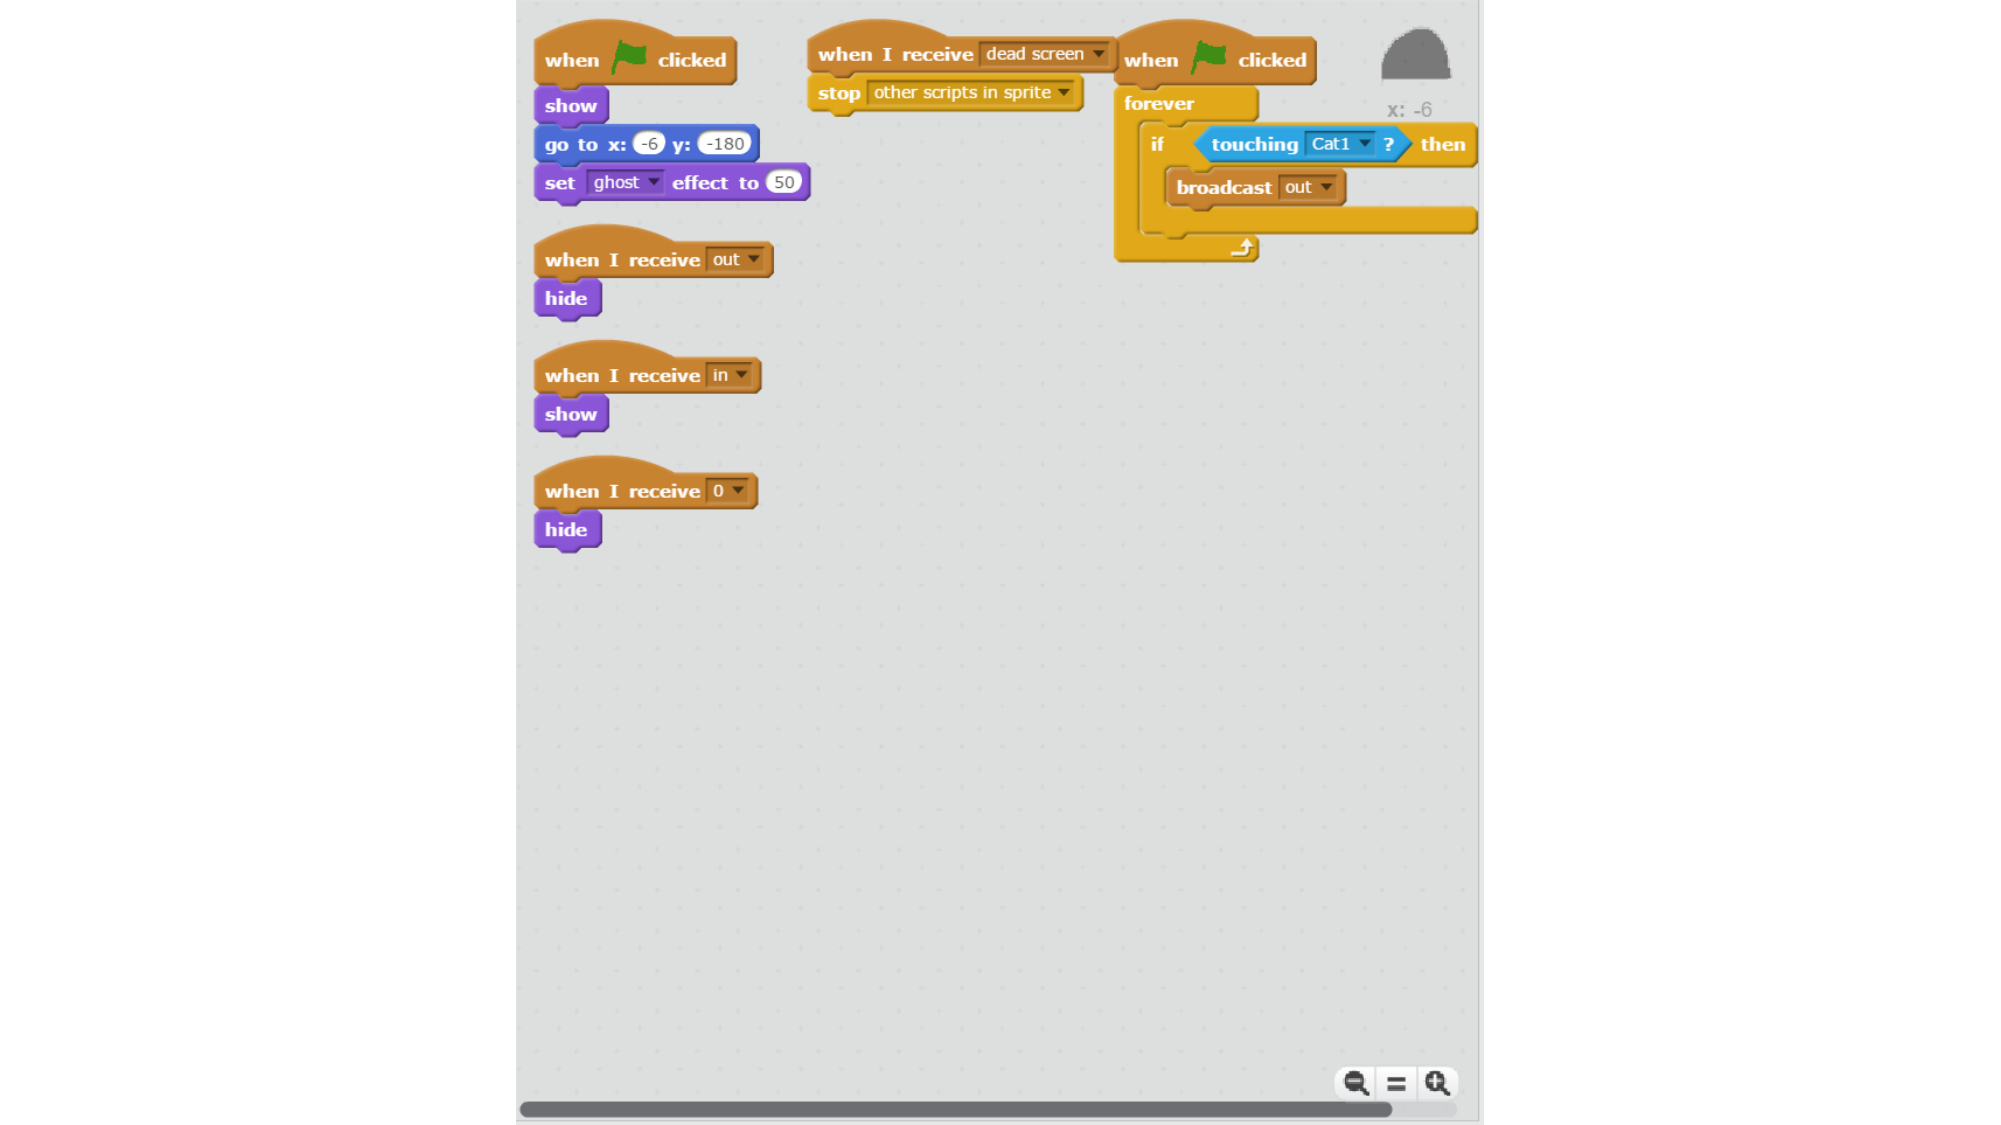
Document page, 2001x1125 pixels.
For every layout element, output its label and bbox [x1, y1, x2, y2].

list [516, 0, 1484, 1125]
